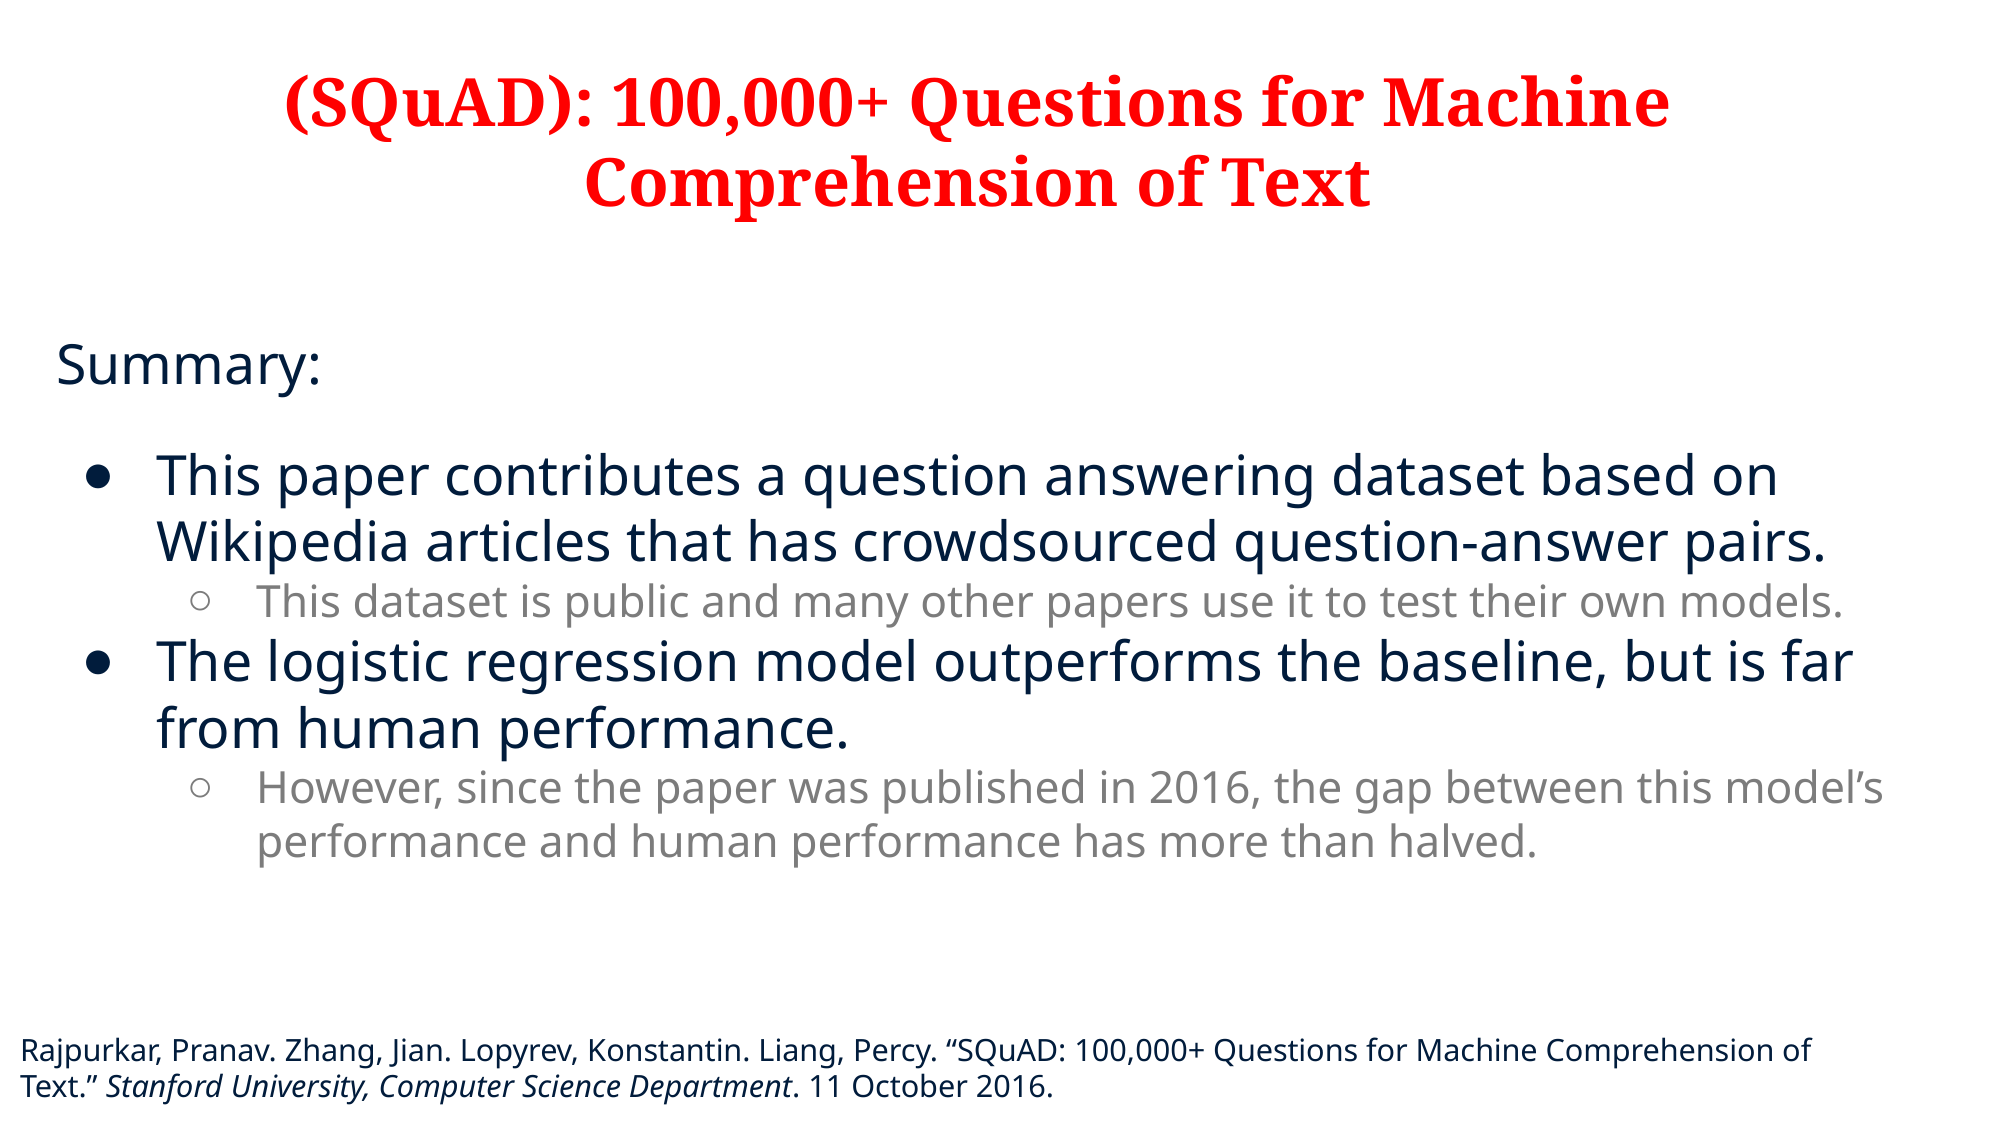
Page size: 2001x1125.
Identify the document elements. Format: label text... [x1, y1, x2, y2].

title (SQuAD): 100,000+ Questions for Machine Comprehension of Text [55, 85, 1900, 240]
list Rajpurkar, Pranav. Zhang, Jian. Lopyrev, Konstantin. Liang, Percy. “SQuAD: 100,000+ Questions for Machine Comprehension of Text.” Stanford University, Computer Science Department. 11 October 2016. [0, 1010, 1834, 1109]
list Summary: This paper contributes a question answering dataset based on Wikipedia articles that has crowdsourced question-answer pairs. This dataset is public and many other papers use it to test their own models. The logistic regression model outperforms the baseline, but is far from human performance. However, since the paper was published in 2016, the gap between this model’s performance and human performance has more than halved. [36, 308, 1955, 900]
